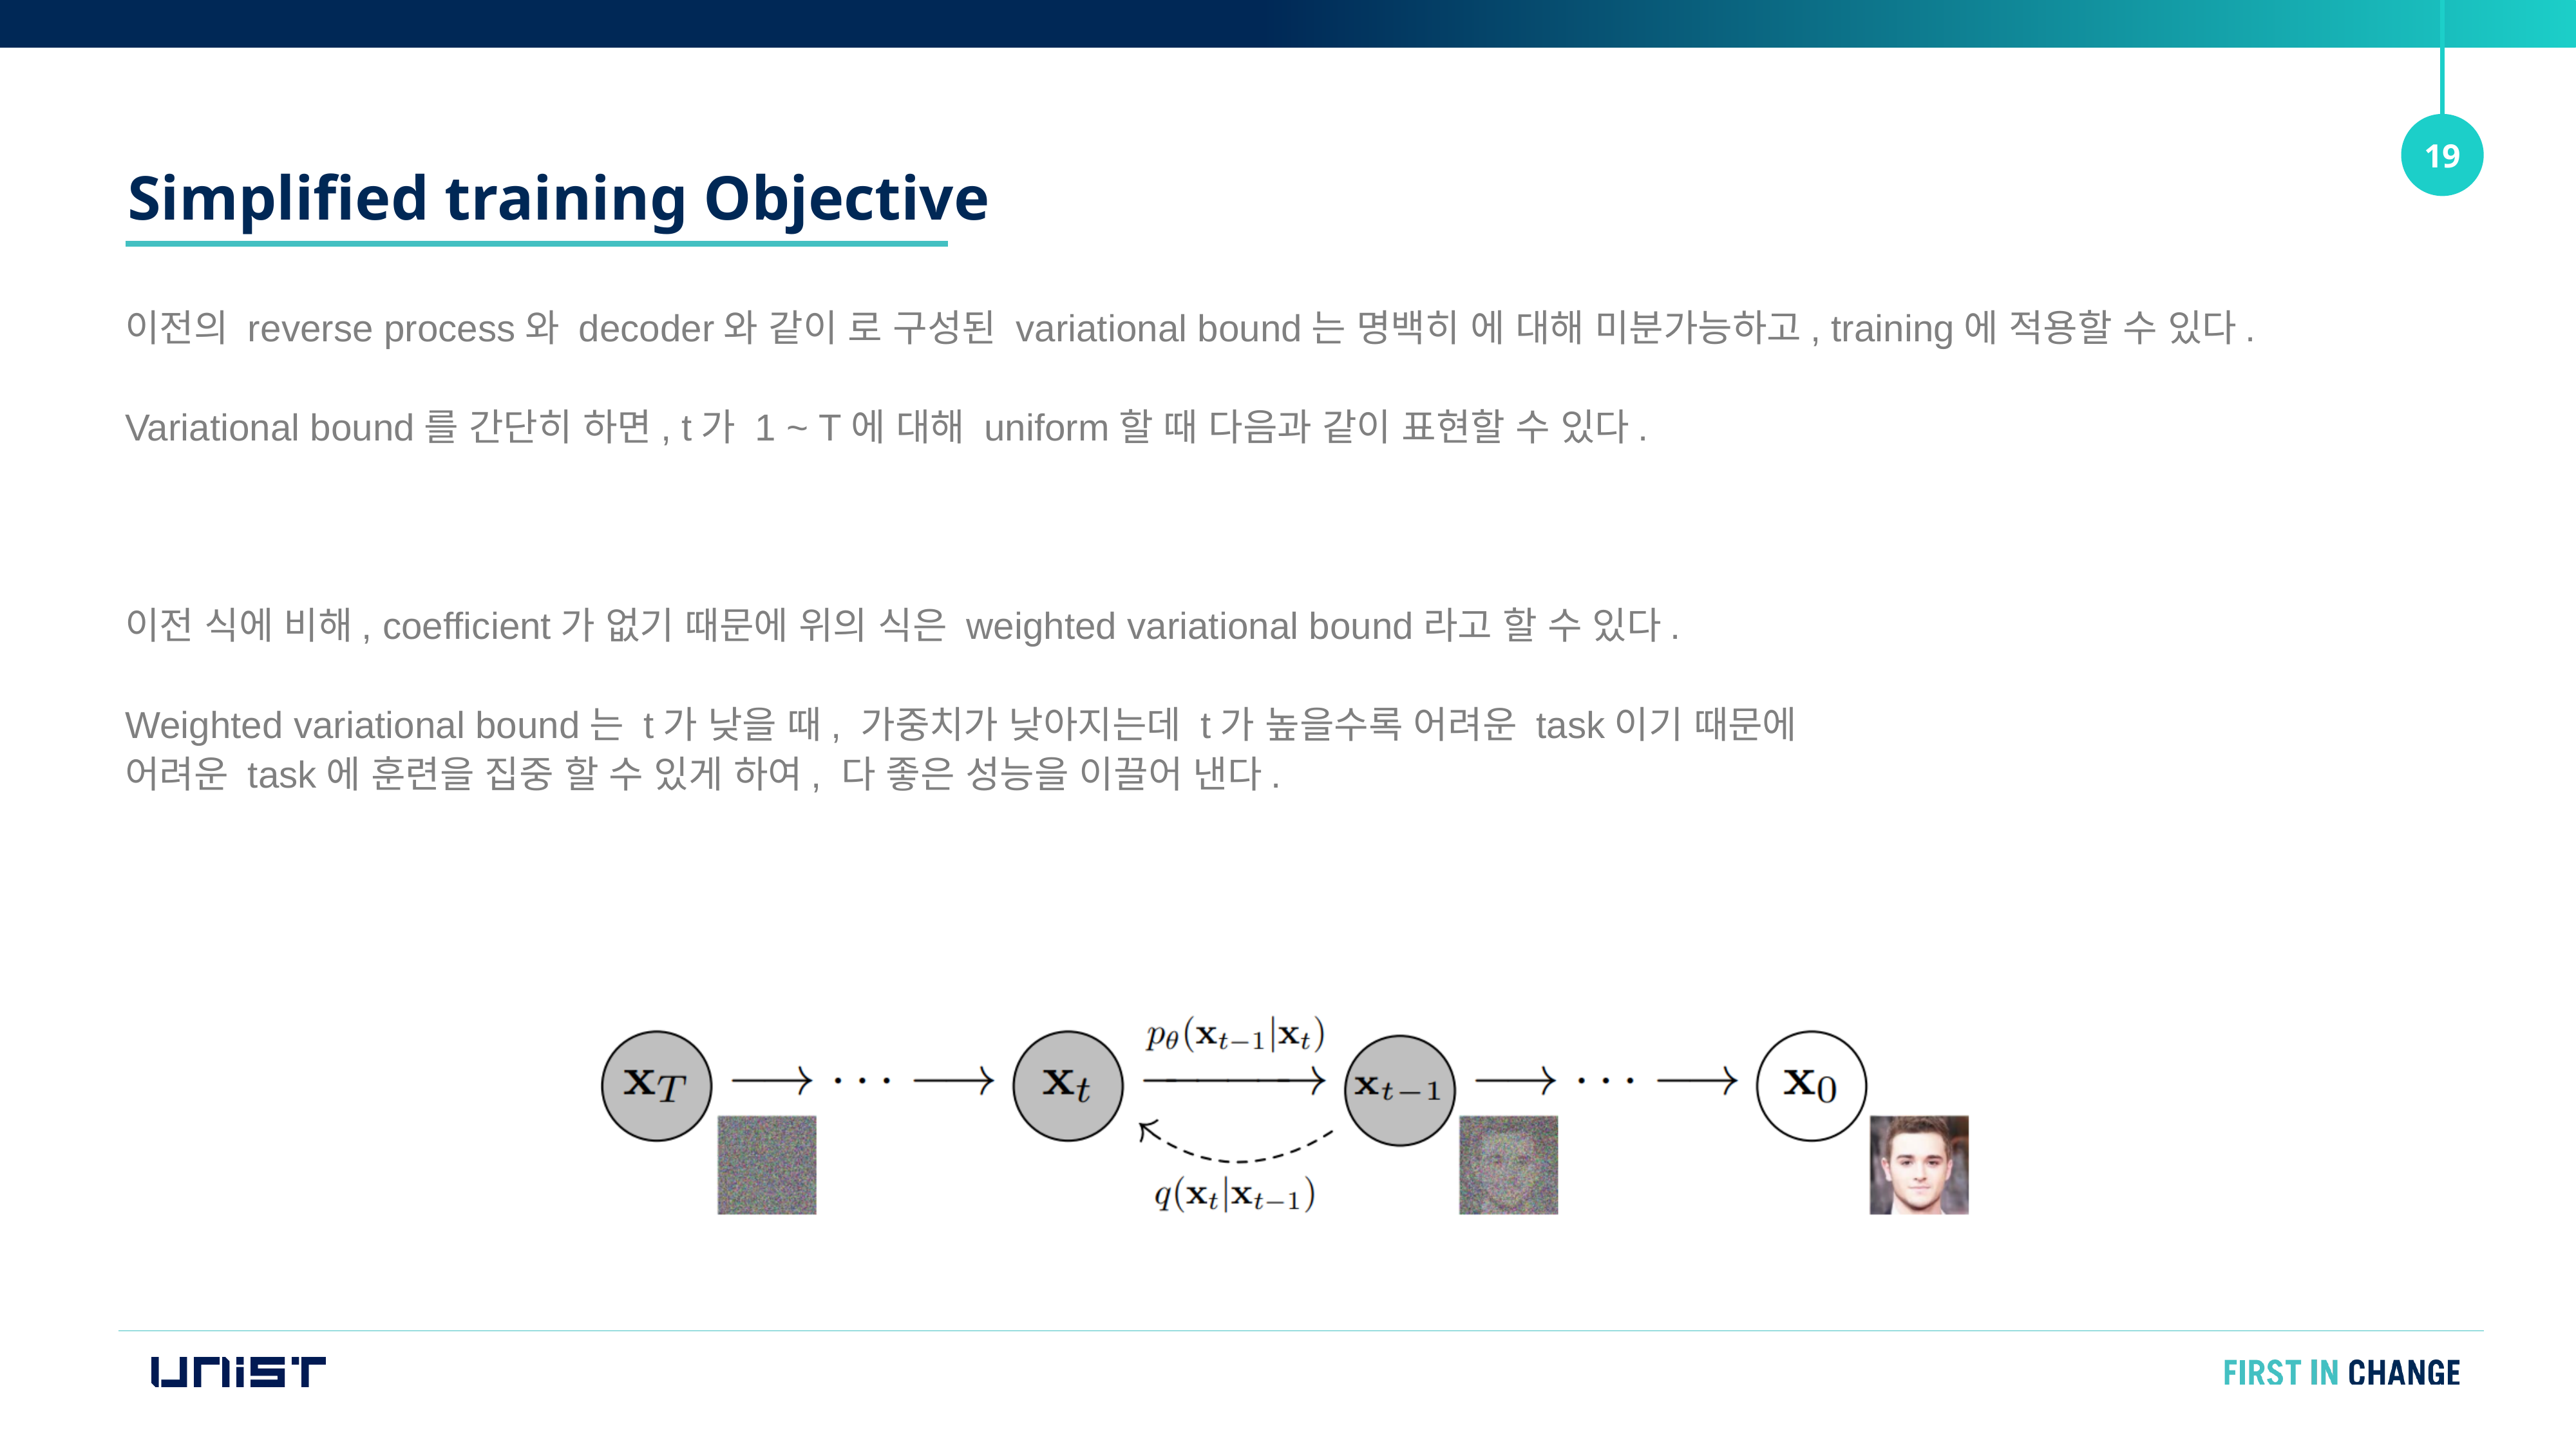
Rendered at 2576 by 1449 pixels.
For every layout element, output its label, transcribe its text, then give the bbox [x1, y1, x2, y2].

picture [2224, 1359, 2460, 1385]
picture [151, 1357, 326, 1387]
picture [571, 999, 2005, 1247]
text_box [0, 0, 2576, 196]
text_box Simplified training Objective [118, 196, 1430, 237]
